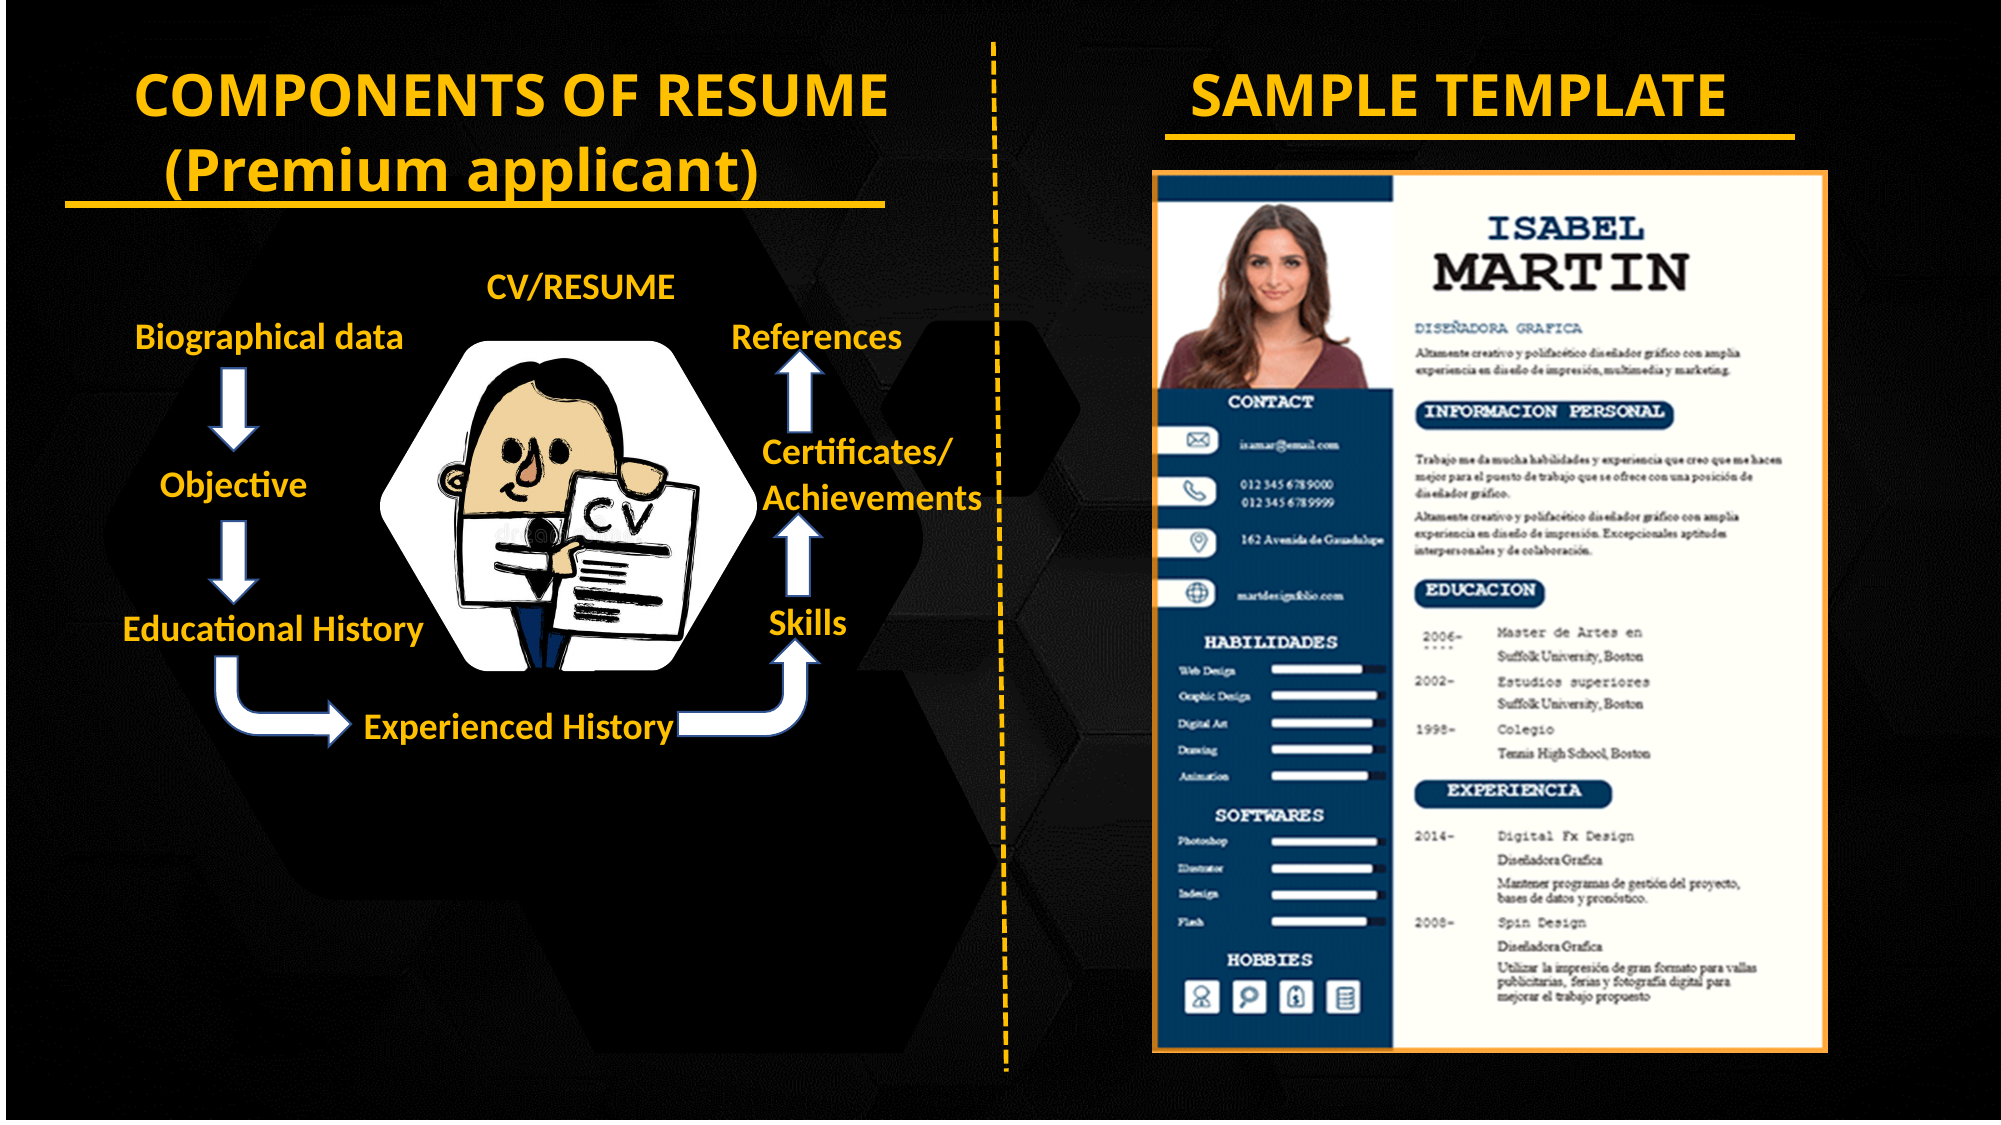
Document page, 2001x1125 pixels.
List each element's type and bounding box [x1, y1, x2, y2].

text_box [0, 0, 2000, 1125]
text_box [993, 41, 1007, 1072]
picture [6, 0, 2001, 1120]
